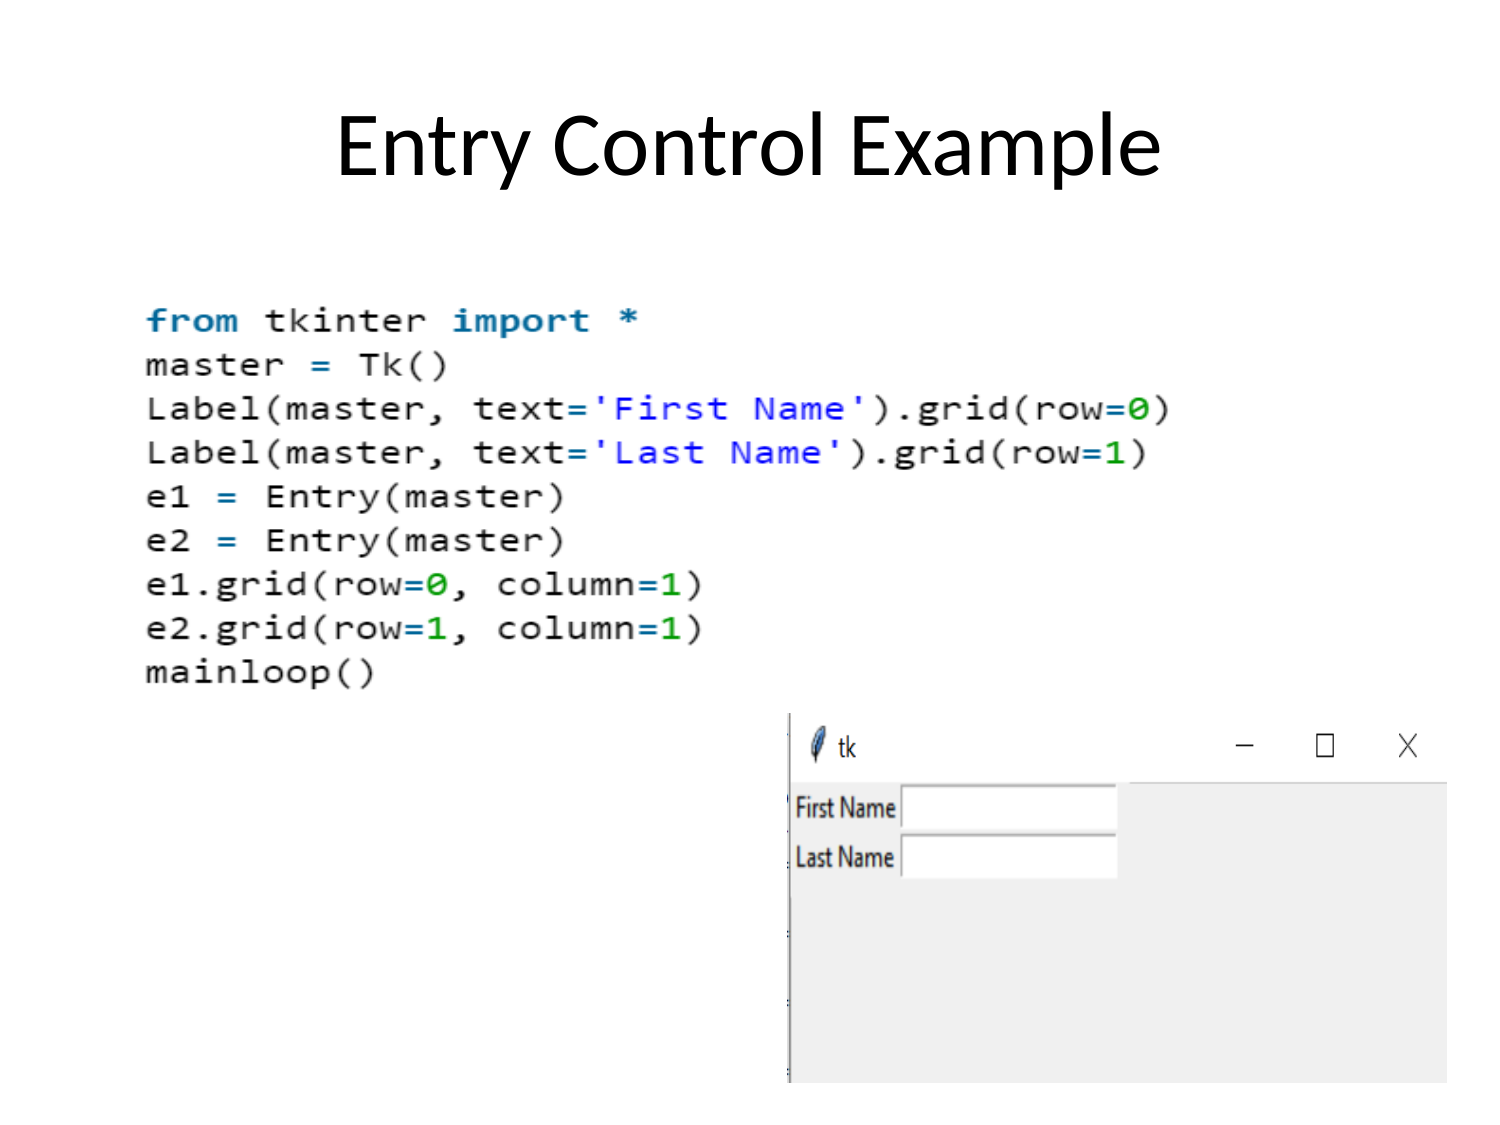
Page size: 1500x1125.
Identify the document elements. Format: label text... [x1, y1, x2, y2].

picture [137, 296, 1238, 713]
title Entry Control Example [75, 45, 1425, 233]
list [787, 711, 1448, 1083]
